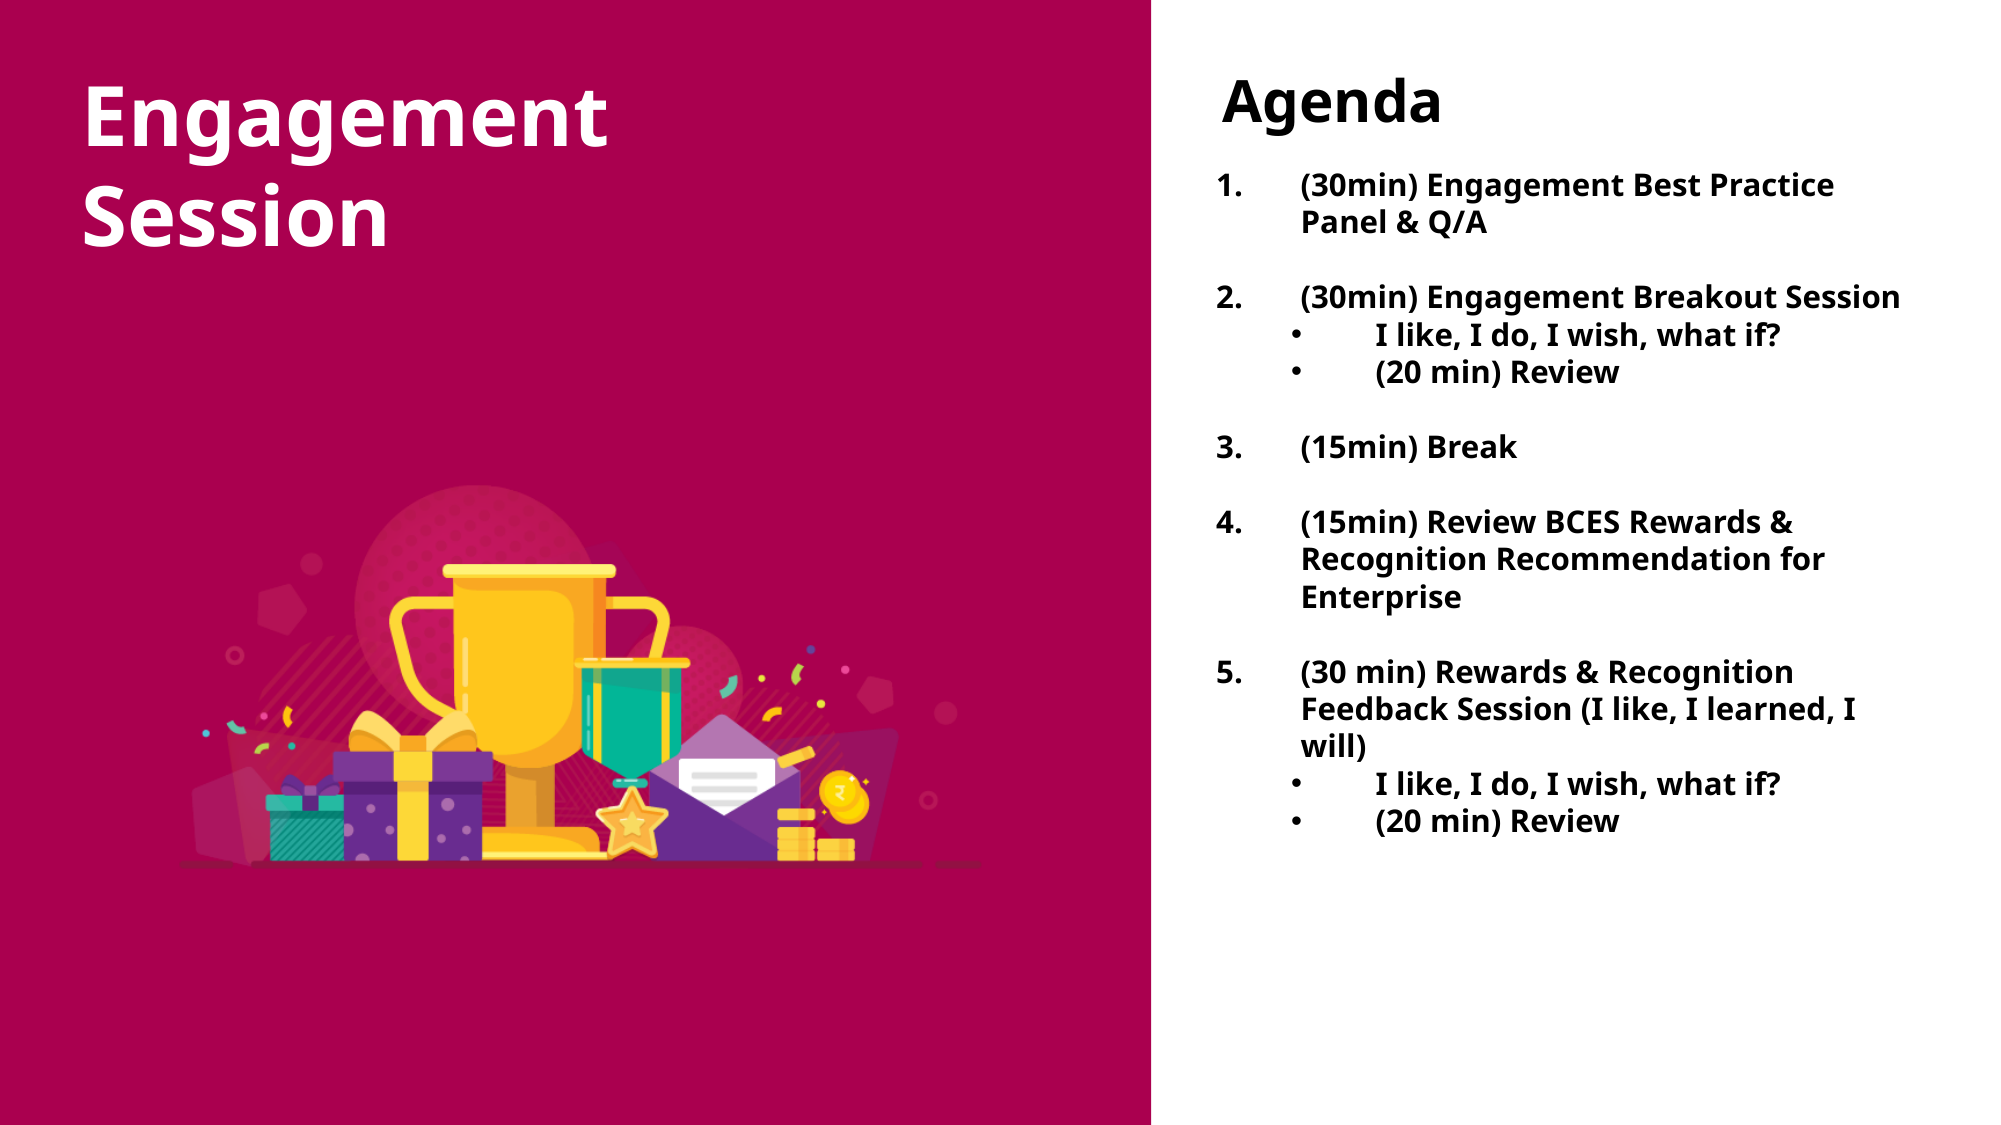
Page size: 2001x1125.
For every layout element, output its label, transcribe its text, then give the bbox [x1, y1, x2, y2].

picture [117, 329, 1044, 1024]
text_box [0, 0, 1152, 1125]
text_box Engagement Session [67, 56, 1044, 271]
text_box Agenda [1207, 56, 1460, 141]
text_box (30min) Engagement Best Practice Panel & Q/A (30min) Engagement Breakout Session I like, I do, I wish, what if? (20 min) Review (15min) Break (15min) Review BCES Rewards & Recognition Recommendation for Enterprise (30 min) Rewards & Recognition Feedback Session (I like, I learned, I will) I like, I do, I wish, what if? (20 min) Review [1201, 157, 1933, 922]
